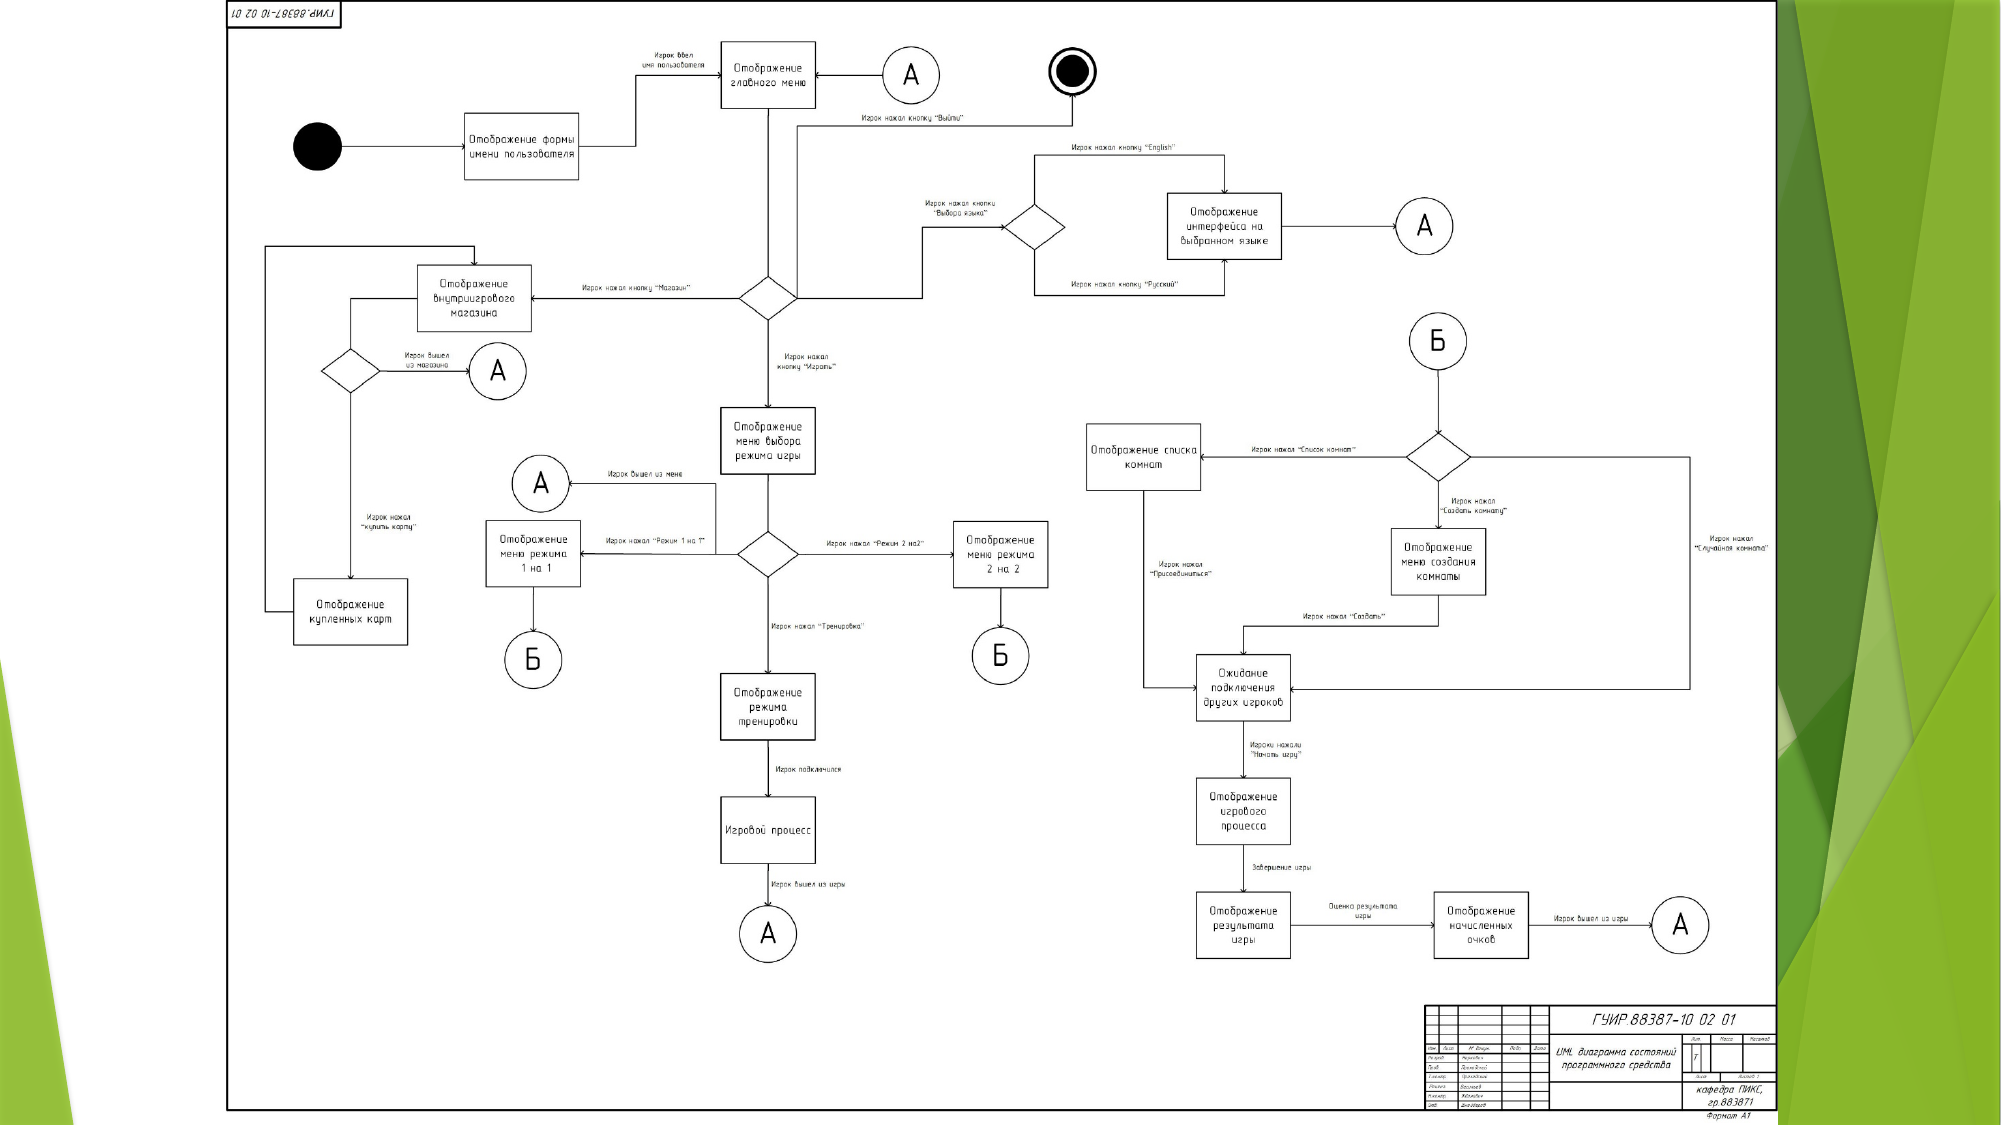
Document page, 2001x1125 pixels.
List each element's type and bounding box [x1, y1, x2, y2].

picture [222, 0, 1778, 1125]
